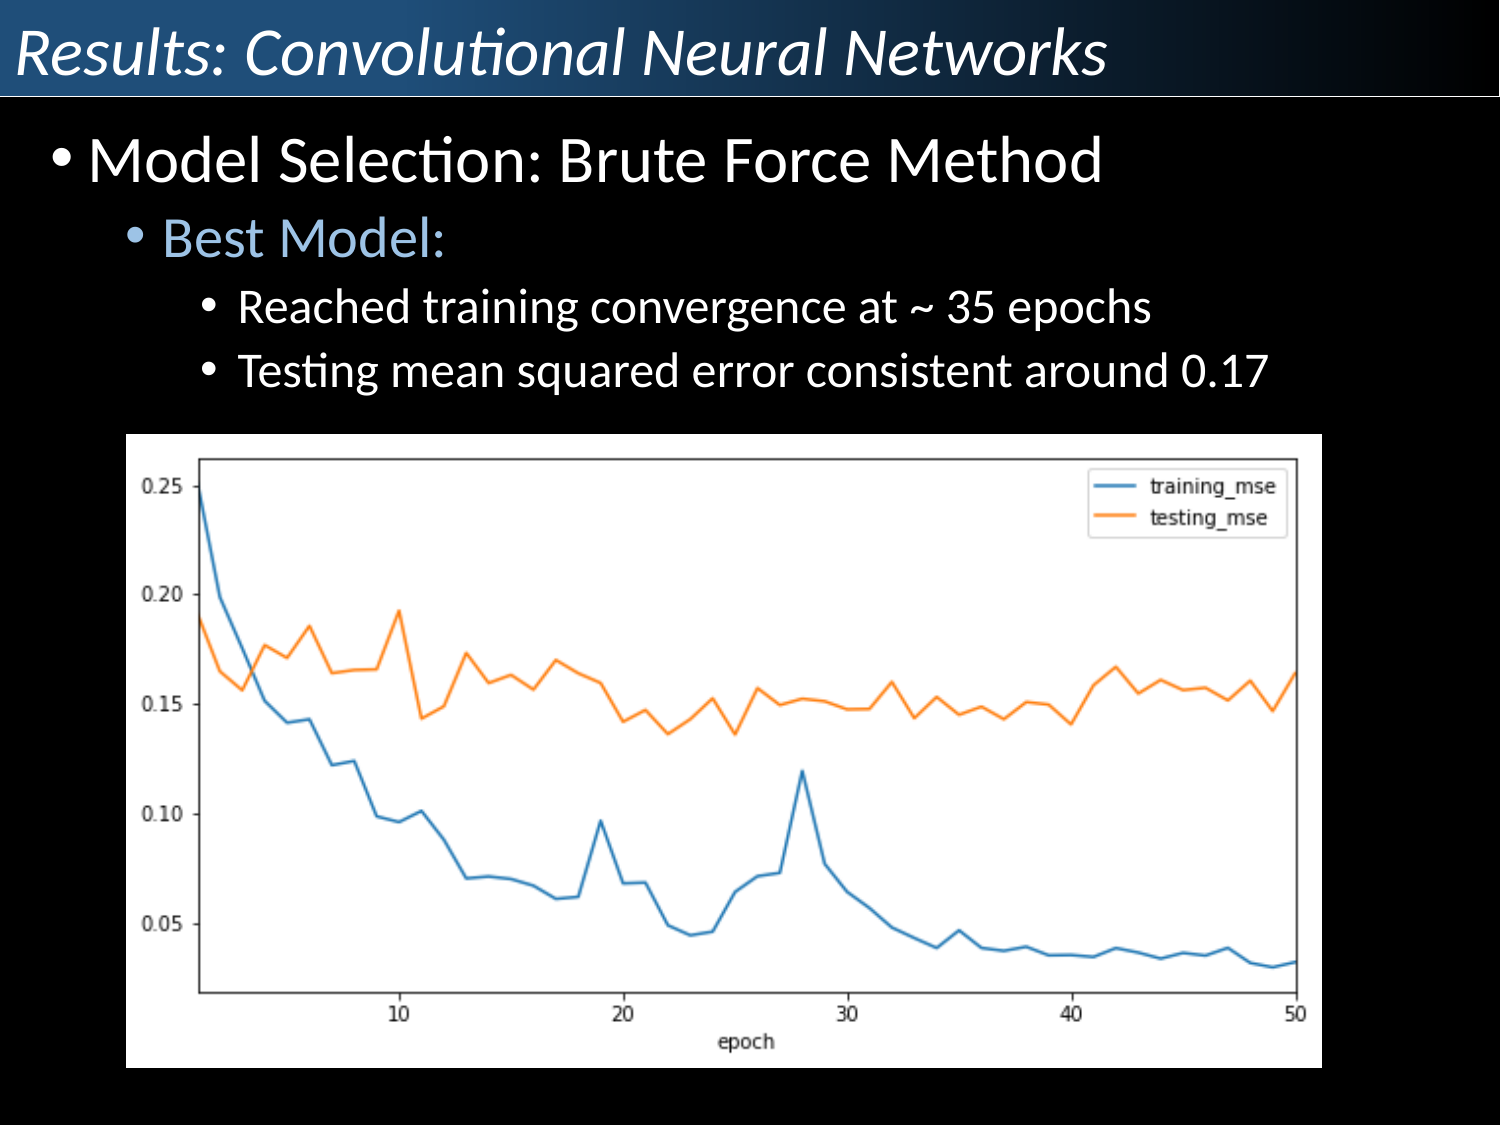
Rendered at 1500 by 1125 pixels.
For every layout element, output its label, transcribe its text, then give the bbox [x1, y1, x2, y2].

text_box [126, 434, 1322, 445]
text_box Results: Convolutional Neural Networks [0, 0, 1500, 97]
text_box Model Selection: Brute Force Method Best Model: Reached training convergence at ~ 35 epochs Testing mean squared error consistent around 0.17 [35, 117, 1465, 369]
picture [126, 445, 1322, 1068]
